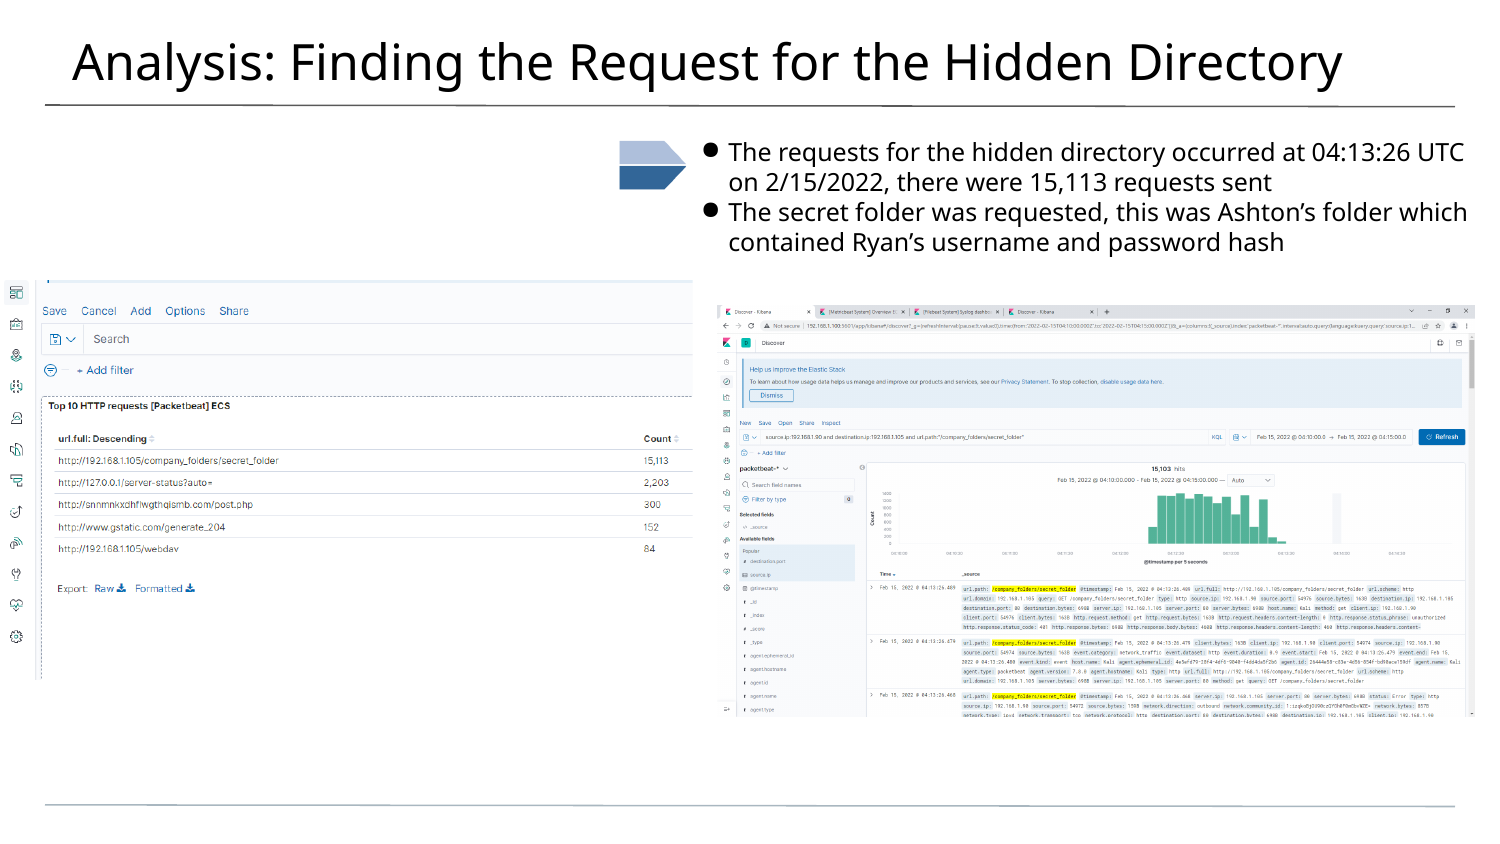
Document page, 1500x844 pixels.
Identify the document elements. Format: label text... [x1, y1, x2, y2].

subtitle The requests for the hidden directory occurred at 04:13:26 UTC on 2/15/2022, there were 15,113 requests sent The secret folder was requested, this was Ashton’s folder which contained Ryan’s username and password hash [600, 121, 1500, 281]
picture [717, 305, 1476, 717]
picture [0, 280, 693, 680]
picture [616, 136, 687, 192]
title Analysis: Finding the Request for the Hidden Directory [0, 0, 1500, 88]
